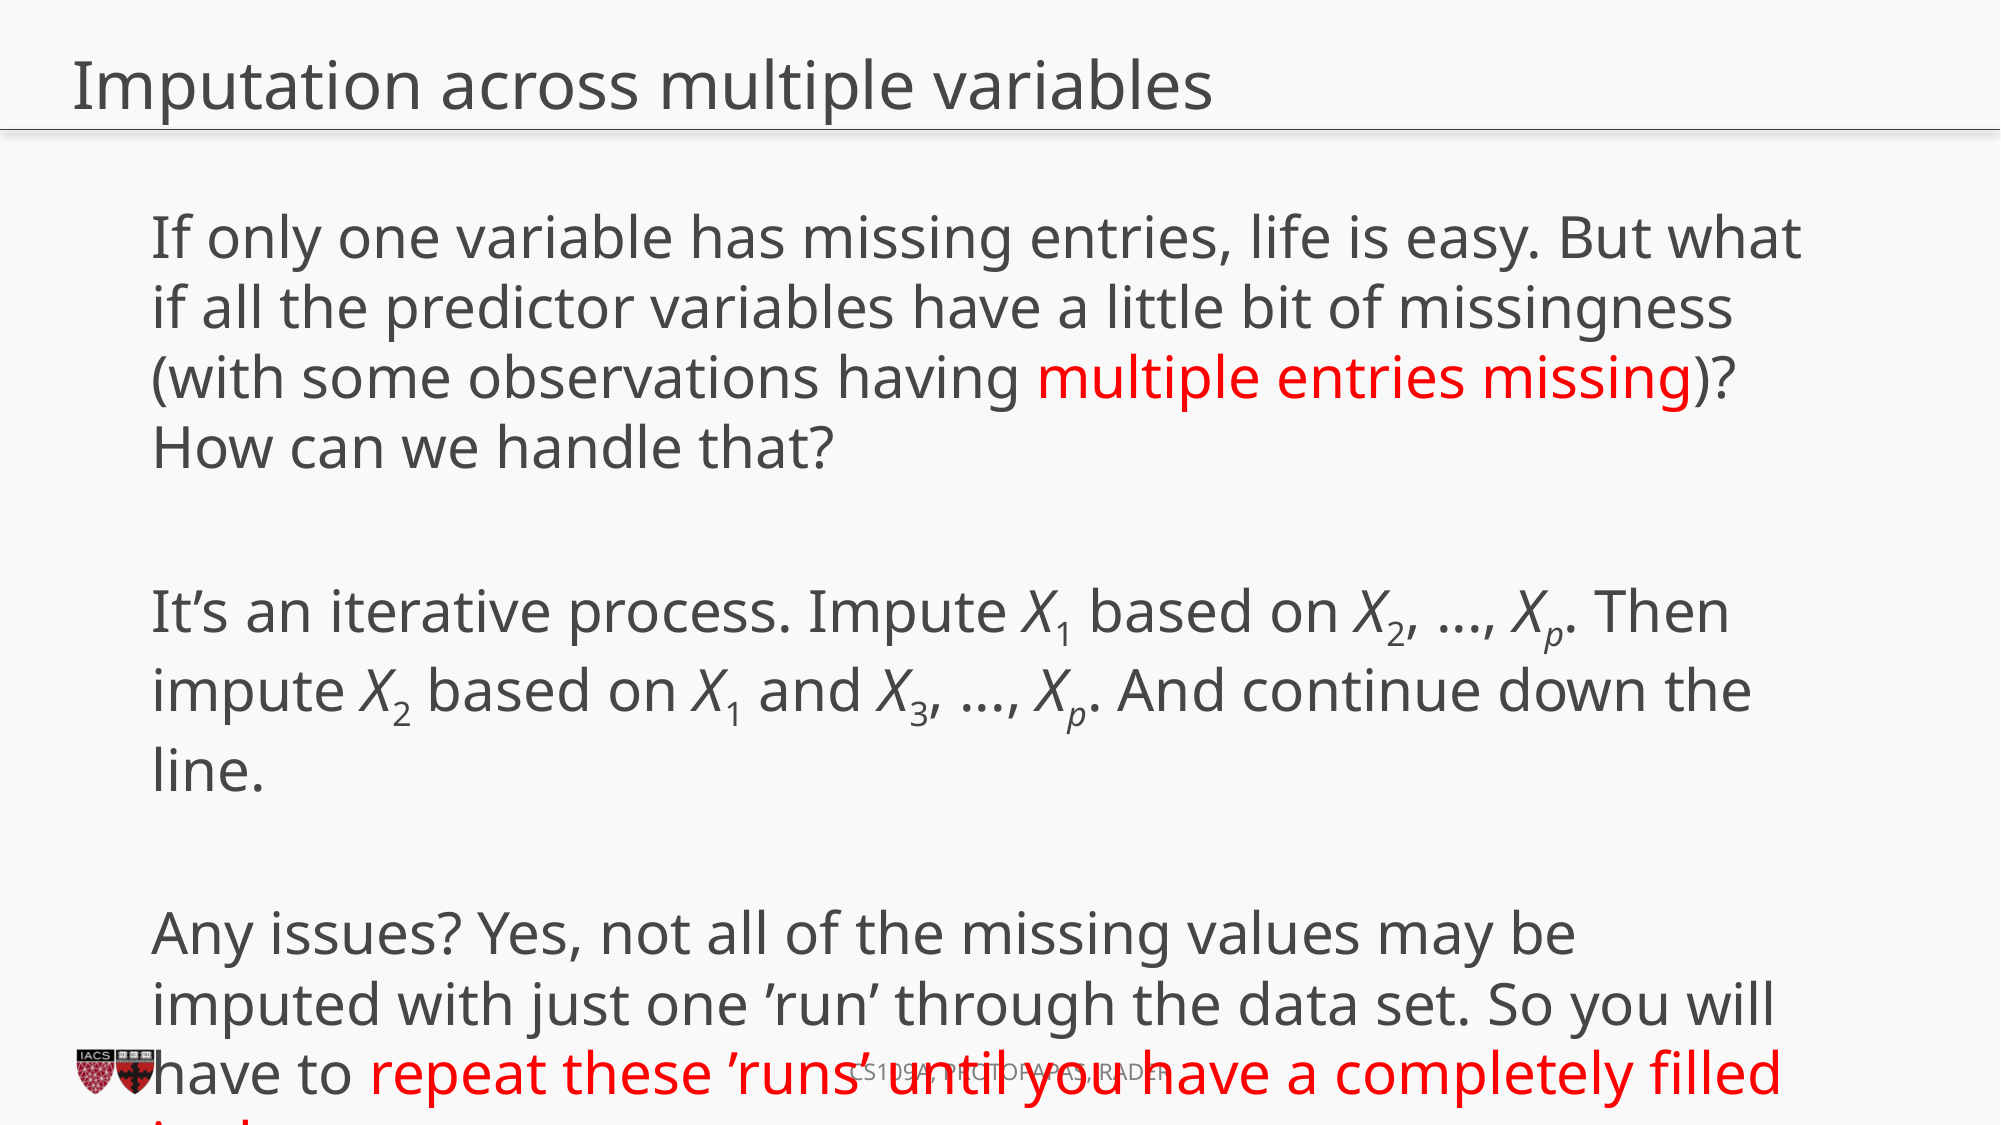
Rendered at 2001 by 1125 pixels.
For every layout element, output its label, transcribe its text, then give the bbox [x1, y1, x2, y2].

picture [75, 1049, 155, 1095]
list If only one variable has missing entries, life is easy. But what if all the predictor variables have a little bit of missingness (with some observations having multiple entries missing)? How can we handle that? It’s an iterative process. Impute X1 based on X2, ..., Xp. Then impute X2 based on X1 and X3, ..., Xp. And continue down the line. Any issues? Yes, not all of the missing values may be imputed with just one ’run’ through the data set. So you will have to repeat these ’runs’ until you have a completely filled in data set. [136, 193, 1831, 1075]
title Imputation across multiple variables [57, 35, 1943, 162]
